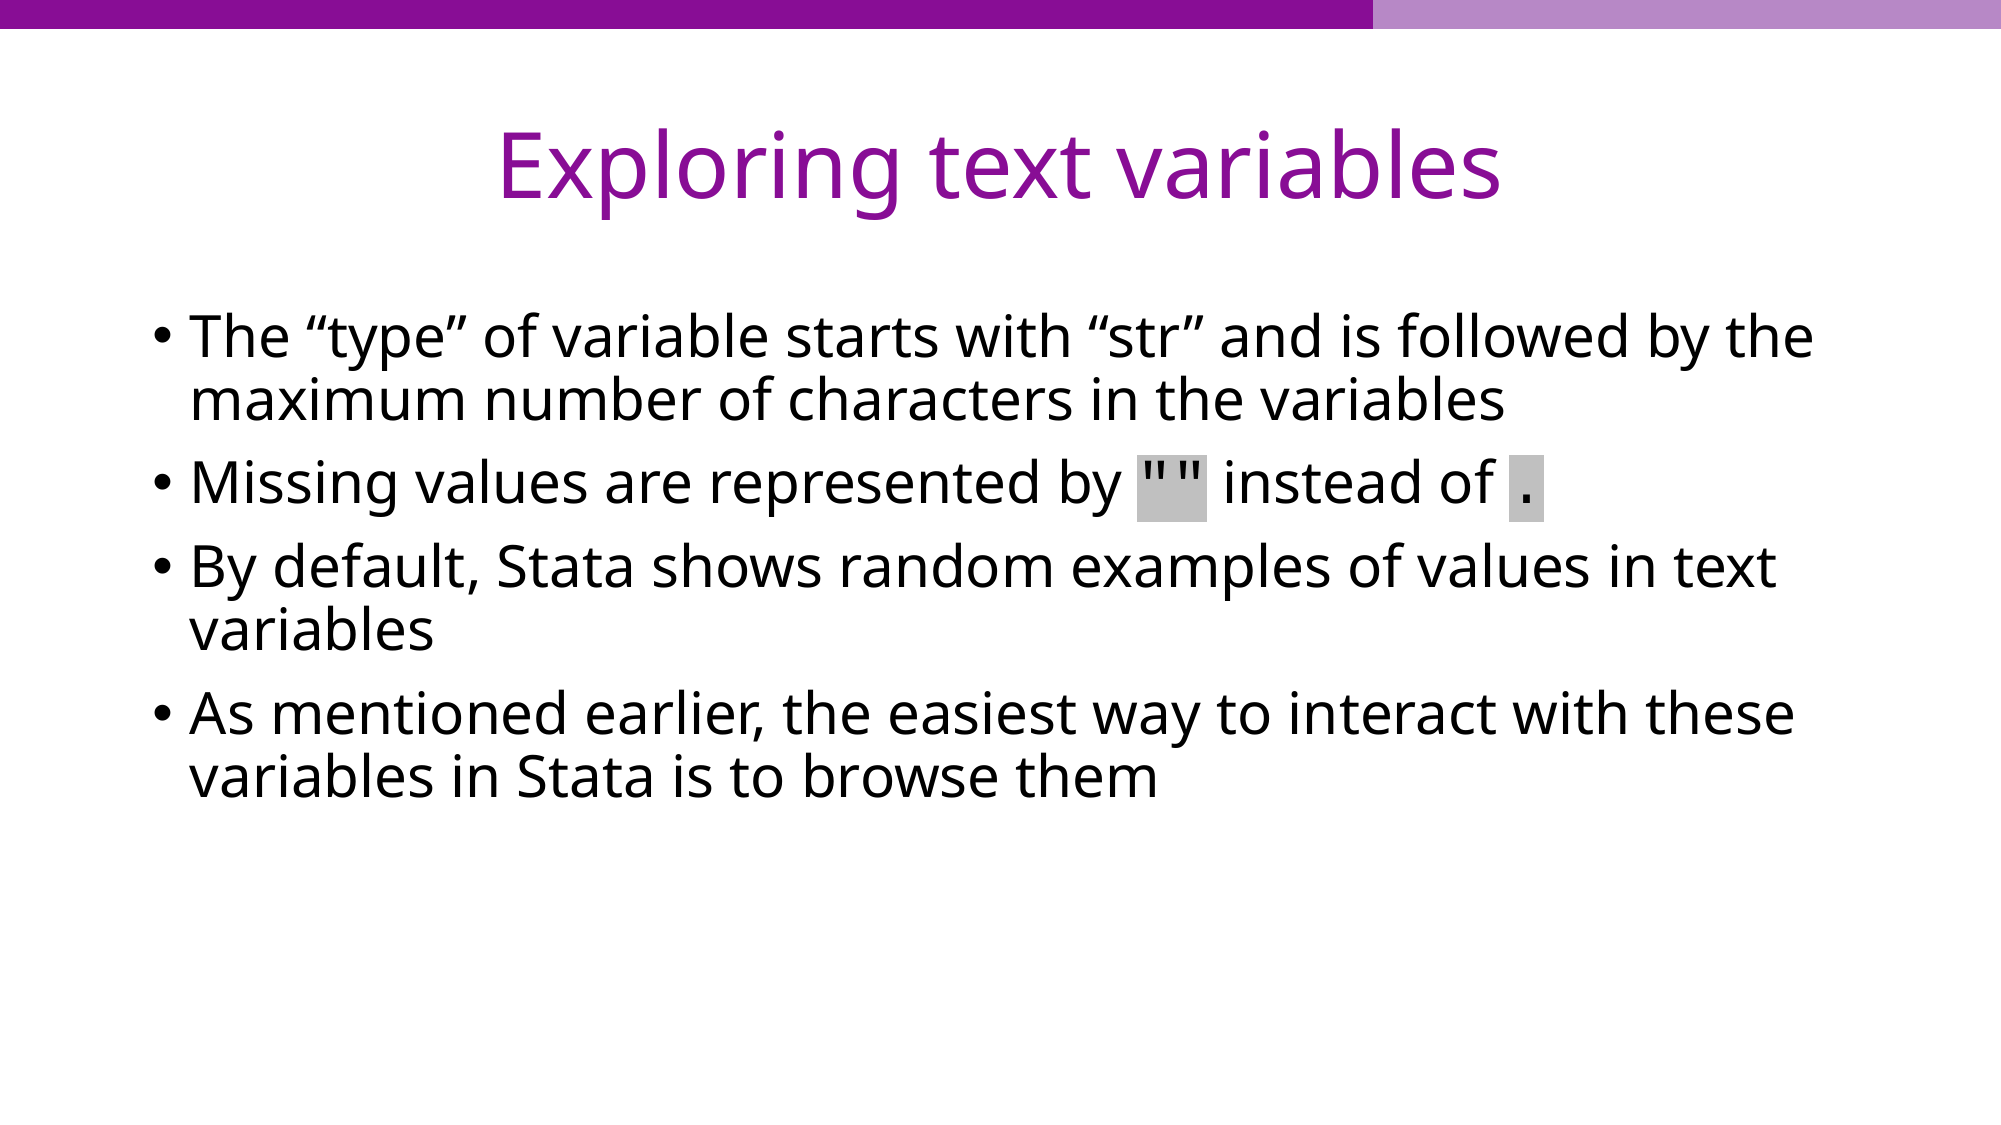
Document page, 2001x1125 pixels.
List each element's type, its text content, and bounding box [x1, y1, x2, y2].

list The “type” of variable starts with “str” and is followed by the maximum number of characters in the variables Missing values are represented by "" instead of . By default, Stata shows random examples of values in text variables As mentioned earlier, the easiest way to interact with these variables in Stata is to browse them [137, 299, 1863, 1014]
title Exploring text variables [137, 59, 1863, 278]
